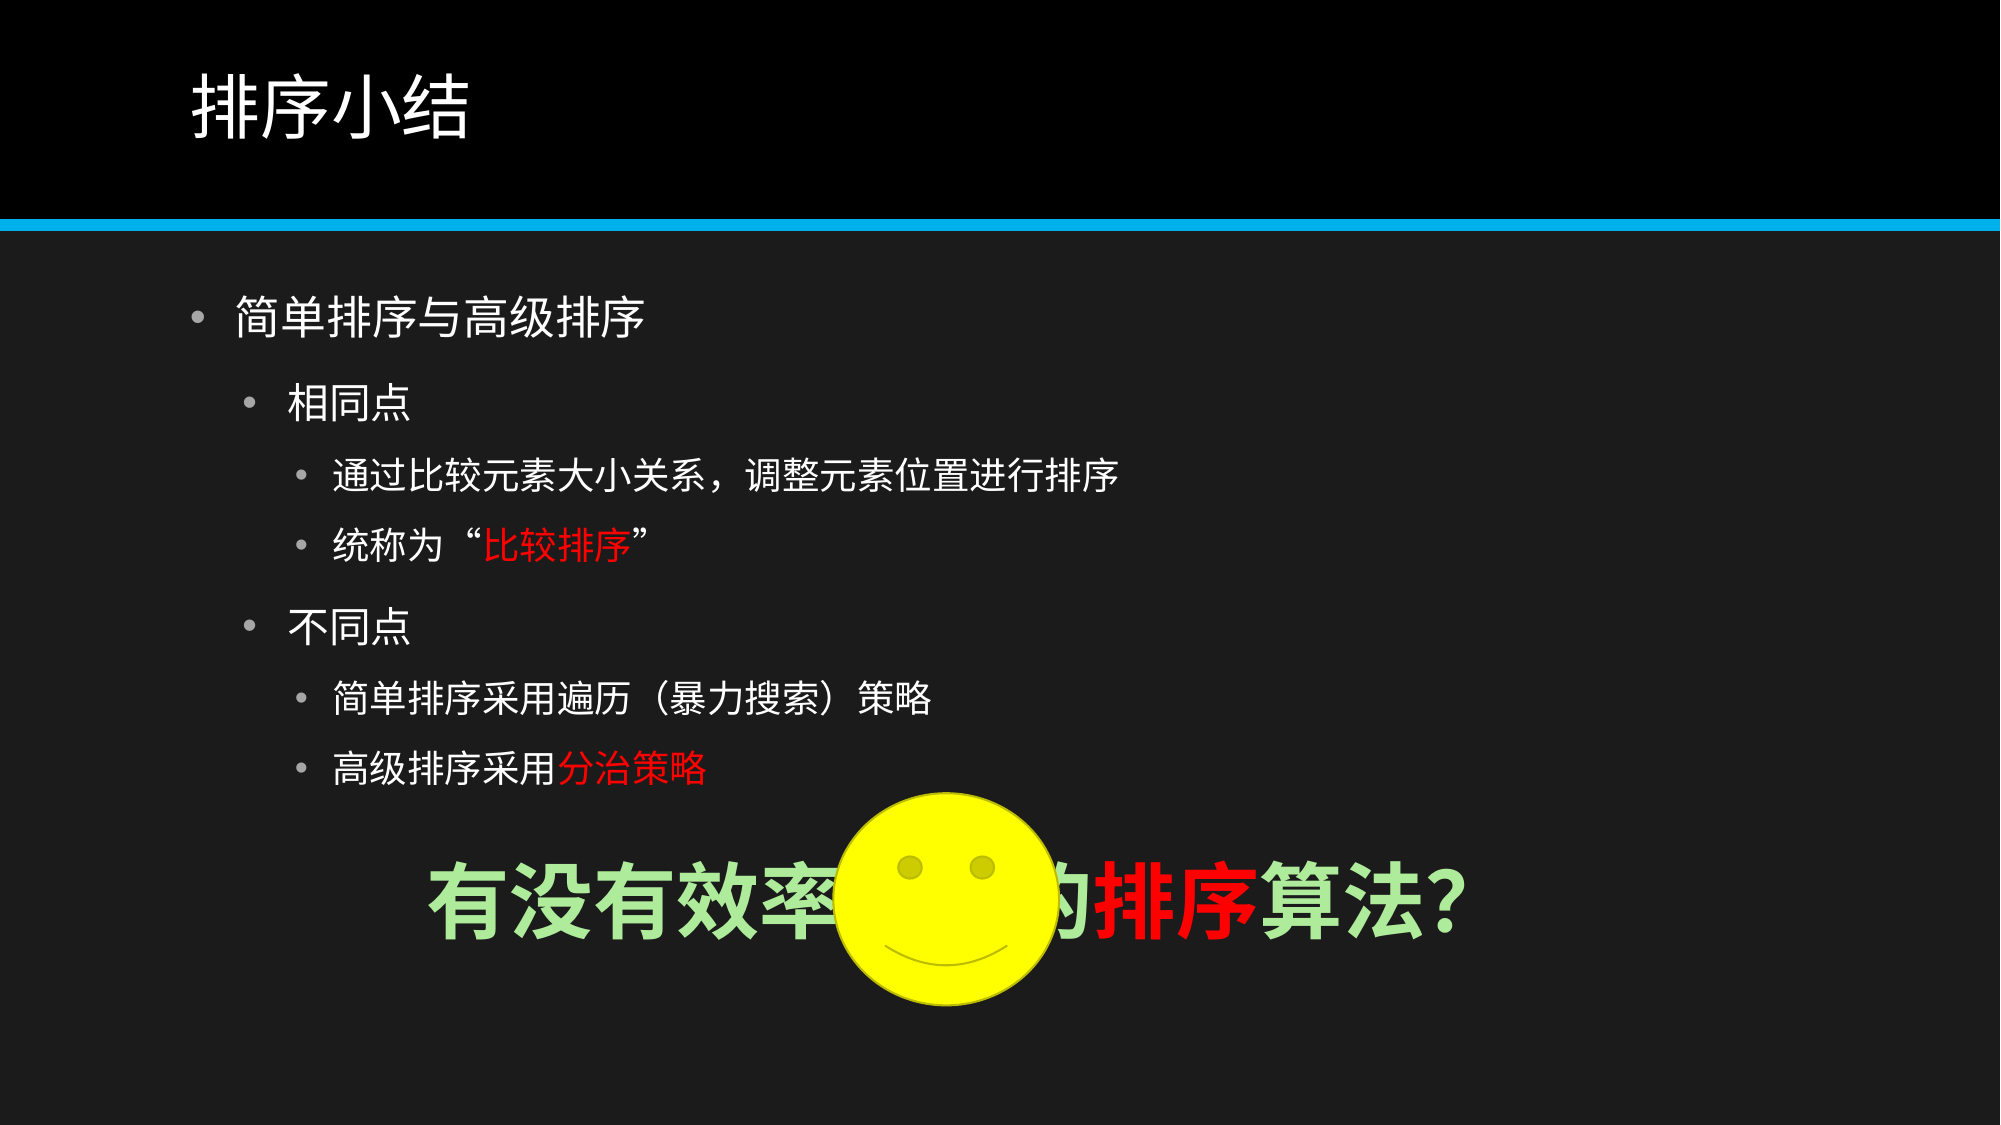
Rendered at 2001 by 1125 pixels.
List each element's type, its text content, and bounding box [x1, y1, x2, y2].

title 排序小结 [174, 20, 1825, 201]
text_box 有没有效率更高的排序算法？ [1043, 841, 1525, 957]
list 简单排序与高级排序 相同点 通过比较元素大小关系，调整元素位置进行排序 统称为“比较排序” 不同点 简单排序采用遍历（暴力搜索）策略 高级排序采用分治策略 [174, 281, 1825, 1013]
text_box 有没有效率更高的排序算法？ [411, 841, 849, 957]
text_box [832, 792, 1061, 1007]
